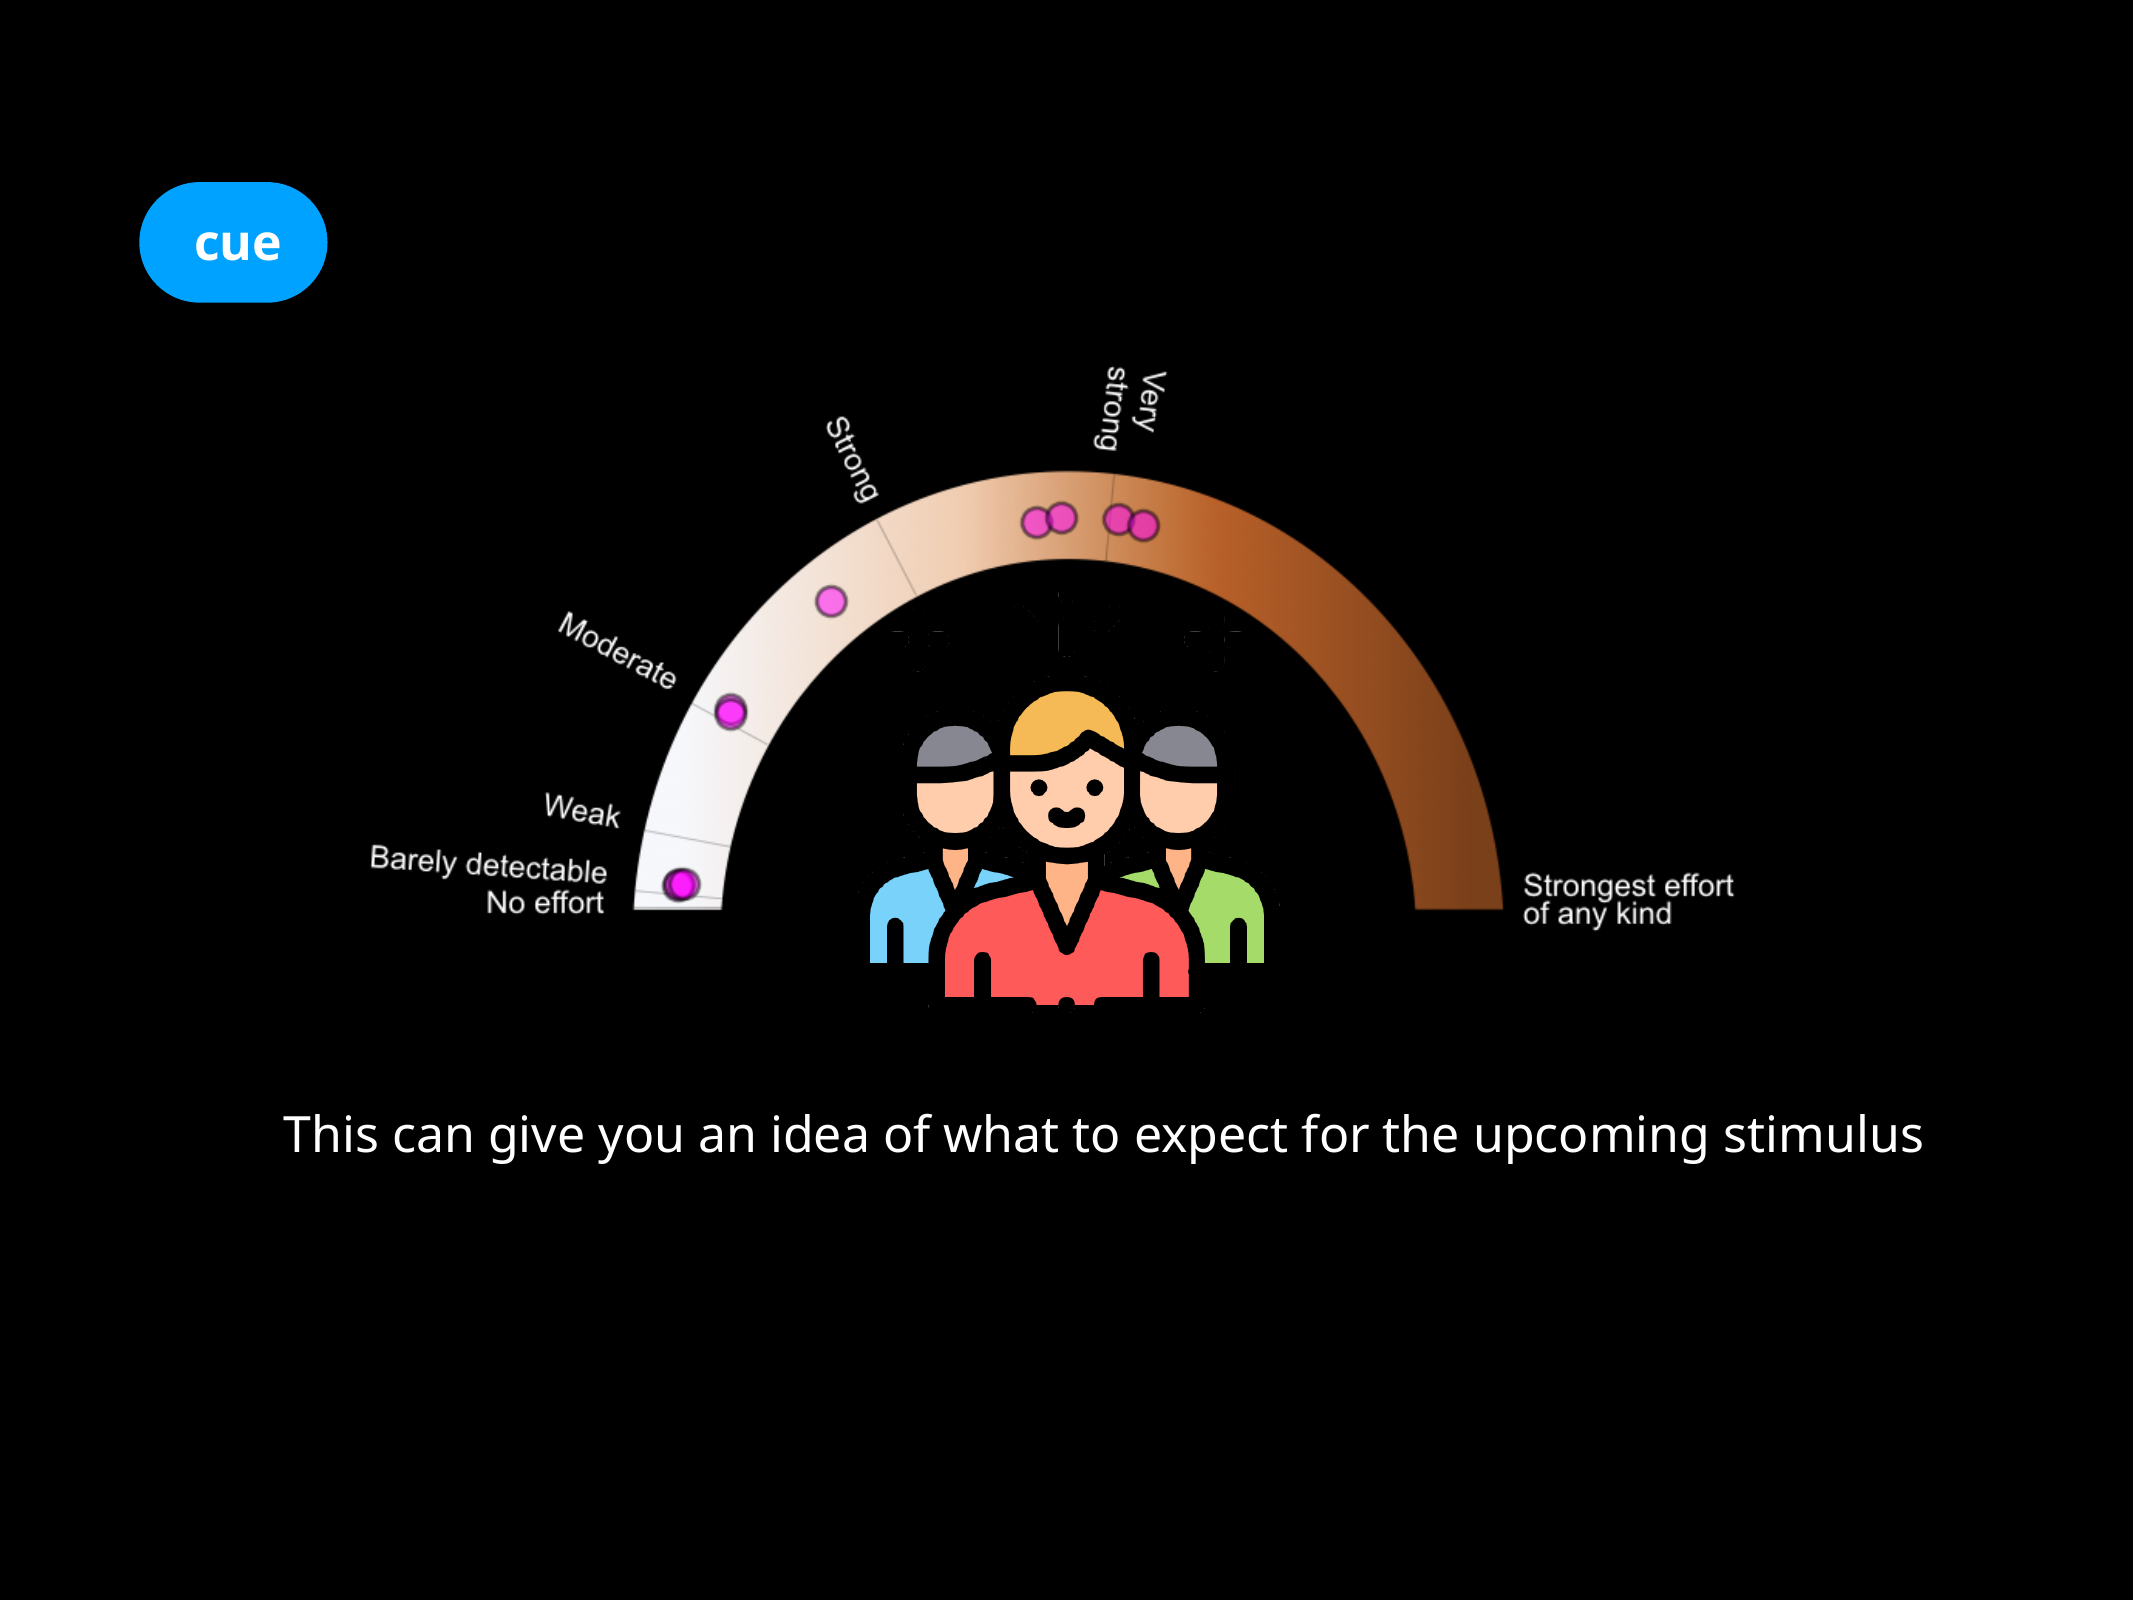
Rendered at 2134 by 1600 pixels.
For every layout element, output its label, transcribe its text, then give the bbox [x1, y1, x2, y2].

text_box cue [186, 202, 291, 280]
picture [327, 281, 1817, 1024]
text_box This can give you an idea of what to expect for the upcoming stimulus [275, 1094, 1934, 1172]
text_box [139, 182, 328, 303]
